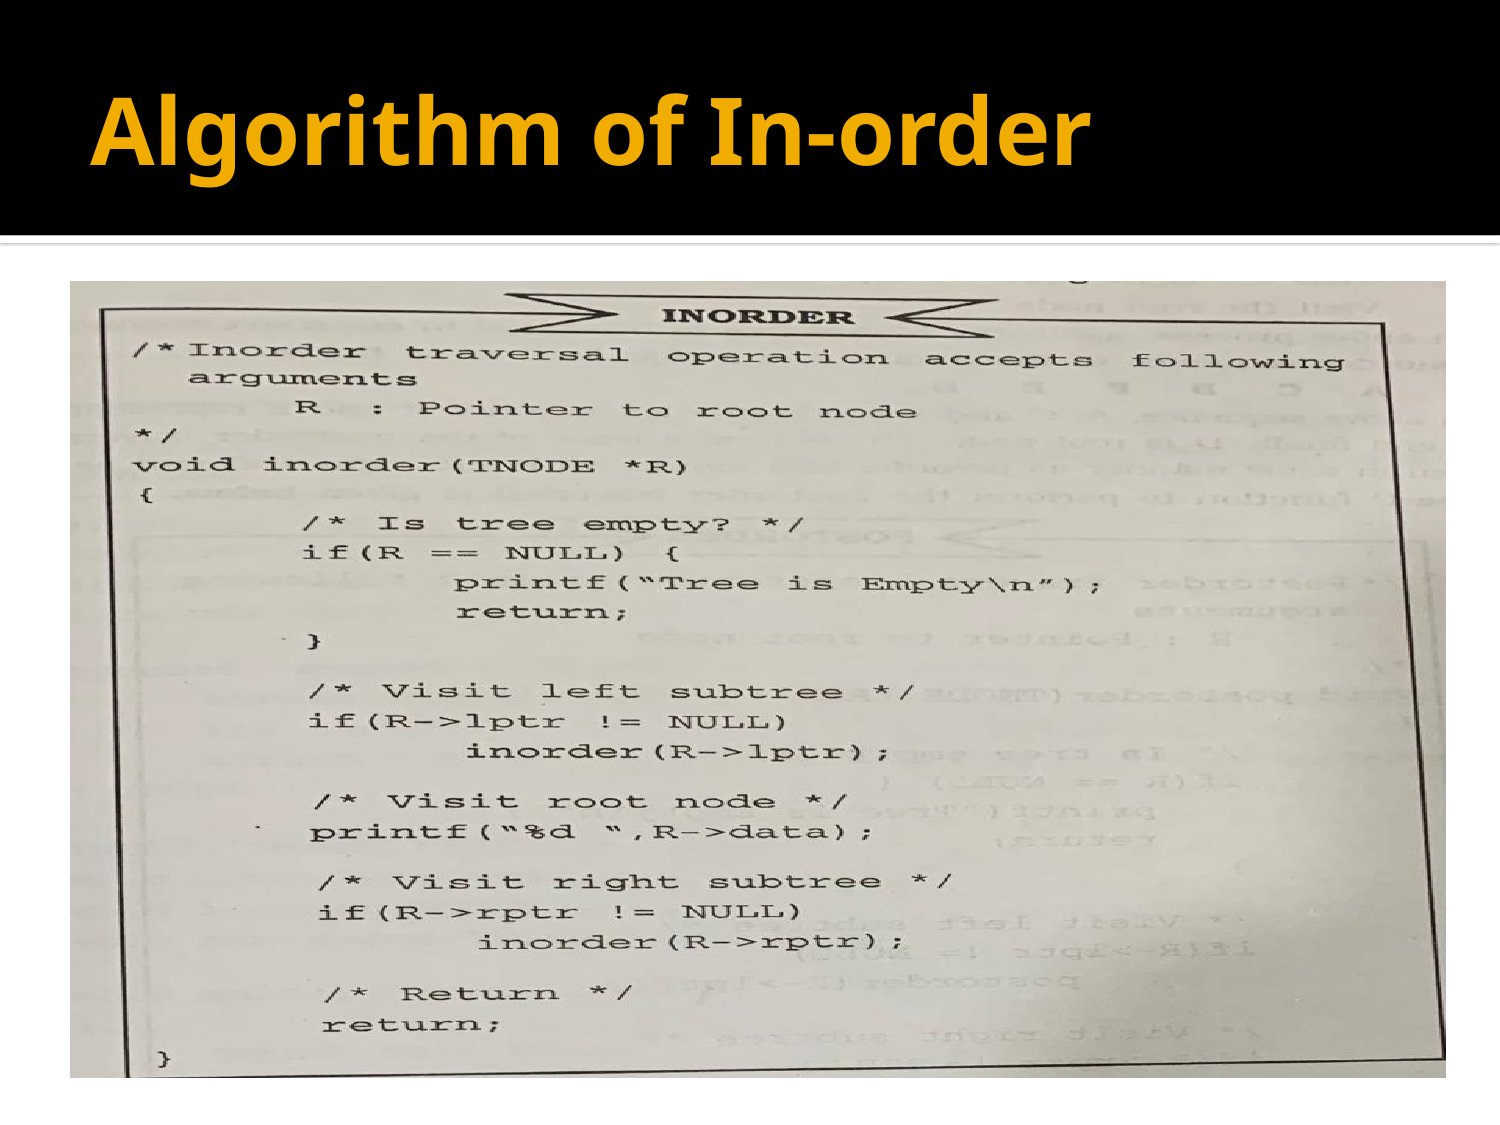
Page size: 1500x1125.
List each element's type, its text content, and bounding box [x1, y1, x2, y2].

picture [70, 281, 1446, 1079]
title Algorithm of In-order [75, 24, 1425, 231]
